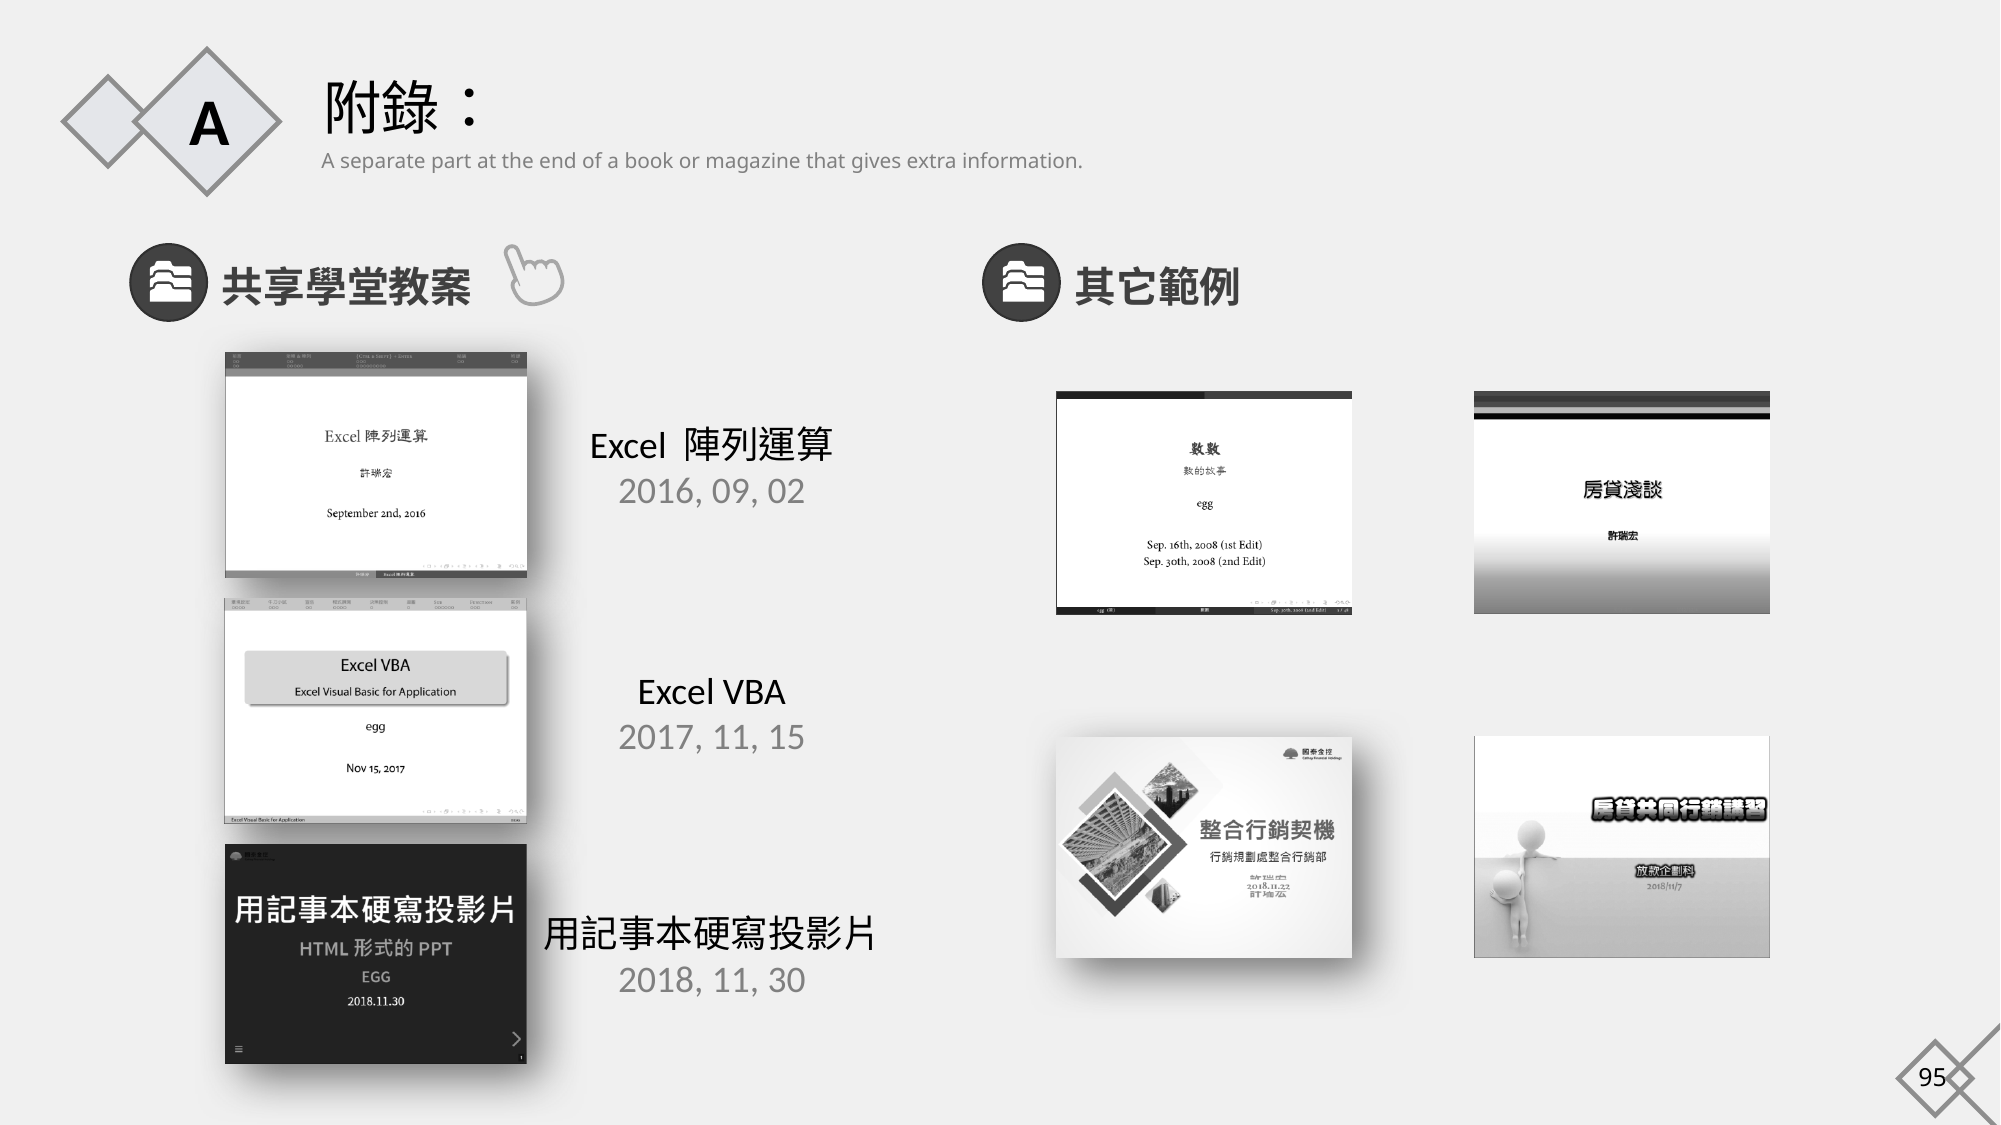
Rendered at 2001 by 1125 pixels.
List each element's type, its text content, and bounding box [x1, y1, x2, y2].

picture [224, 844, 527, 1064]
picture [1056, 737, 1352, 958]
text_box Excel VBA 2017, 11, 15 [603, 659, 821, 765]
slide_number 95 [1900, 1048, 1966, 1109]
text_box [503, 244, 565, 307]
picture [224, 598, 527, 824]
text_box 用記事本硬寫投影片 2018, 11, 30 [528, 902, 896, 1008]
text_box A [174, 71, 245, 166]
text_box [983, 244, 1344, 321]
picture [224, 352, 527, 578]
picture [1474, 391, 1770, 614]
title 附錄： [309, 64, 1939, 150]
picture [1056, 391, 1352, 615]
text_box Excel 陣列運算 2016, 09, 02 [574, 413, 849, 519]
picture [1474, 736, 1770, 958]
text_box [130, 244, 491, 321]
